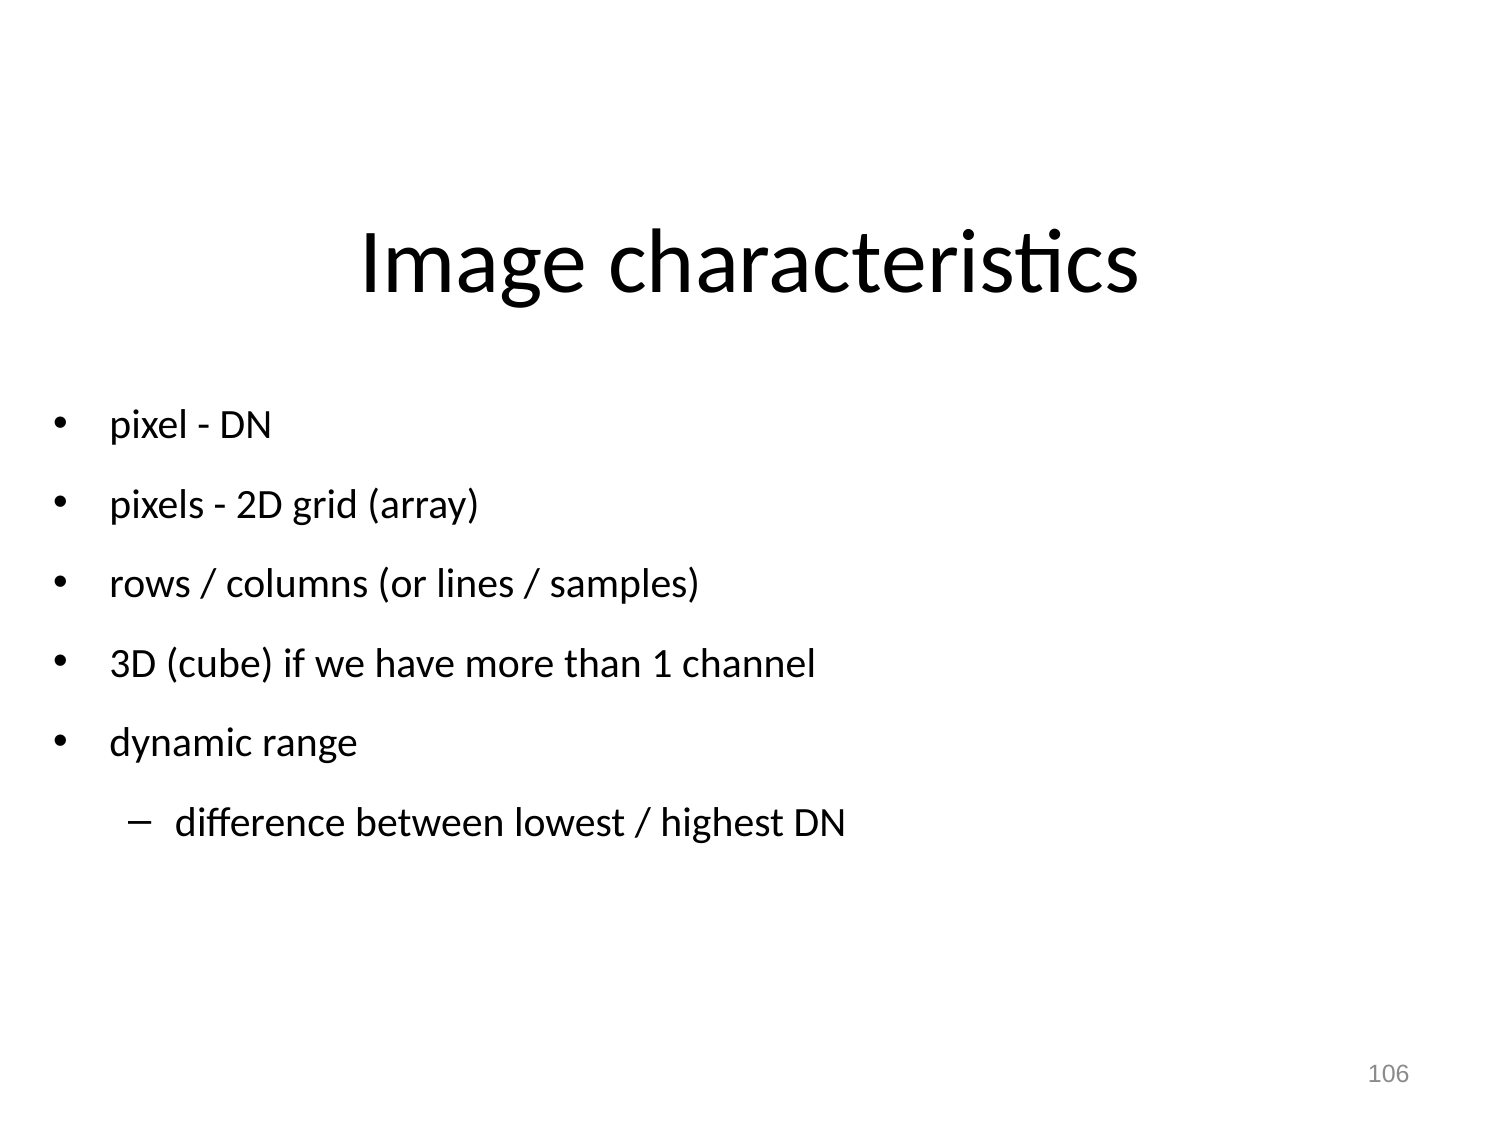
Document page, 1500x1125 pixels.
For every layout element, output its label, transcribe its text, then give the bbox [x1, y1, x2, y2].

list pixel - DN pixels - 2D grid (array) rows / columns (or lines / samples) 3D (cube) if we have more than 1 channel dynamic range difference between lowest / highest DN [53, 397, 1446, 920]
title Image characteristics [54, 148, 1447, 363]
slide_number 106 [1074, 1042, 1425, 1103]
